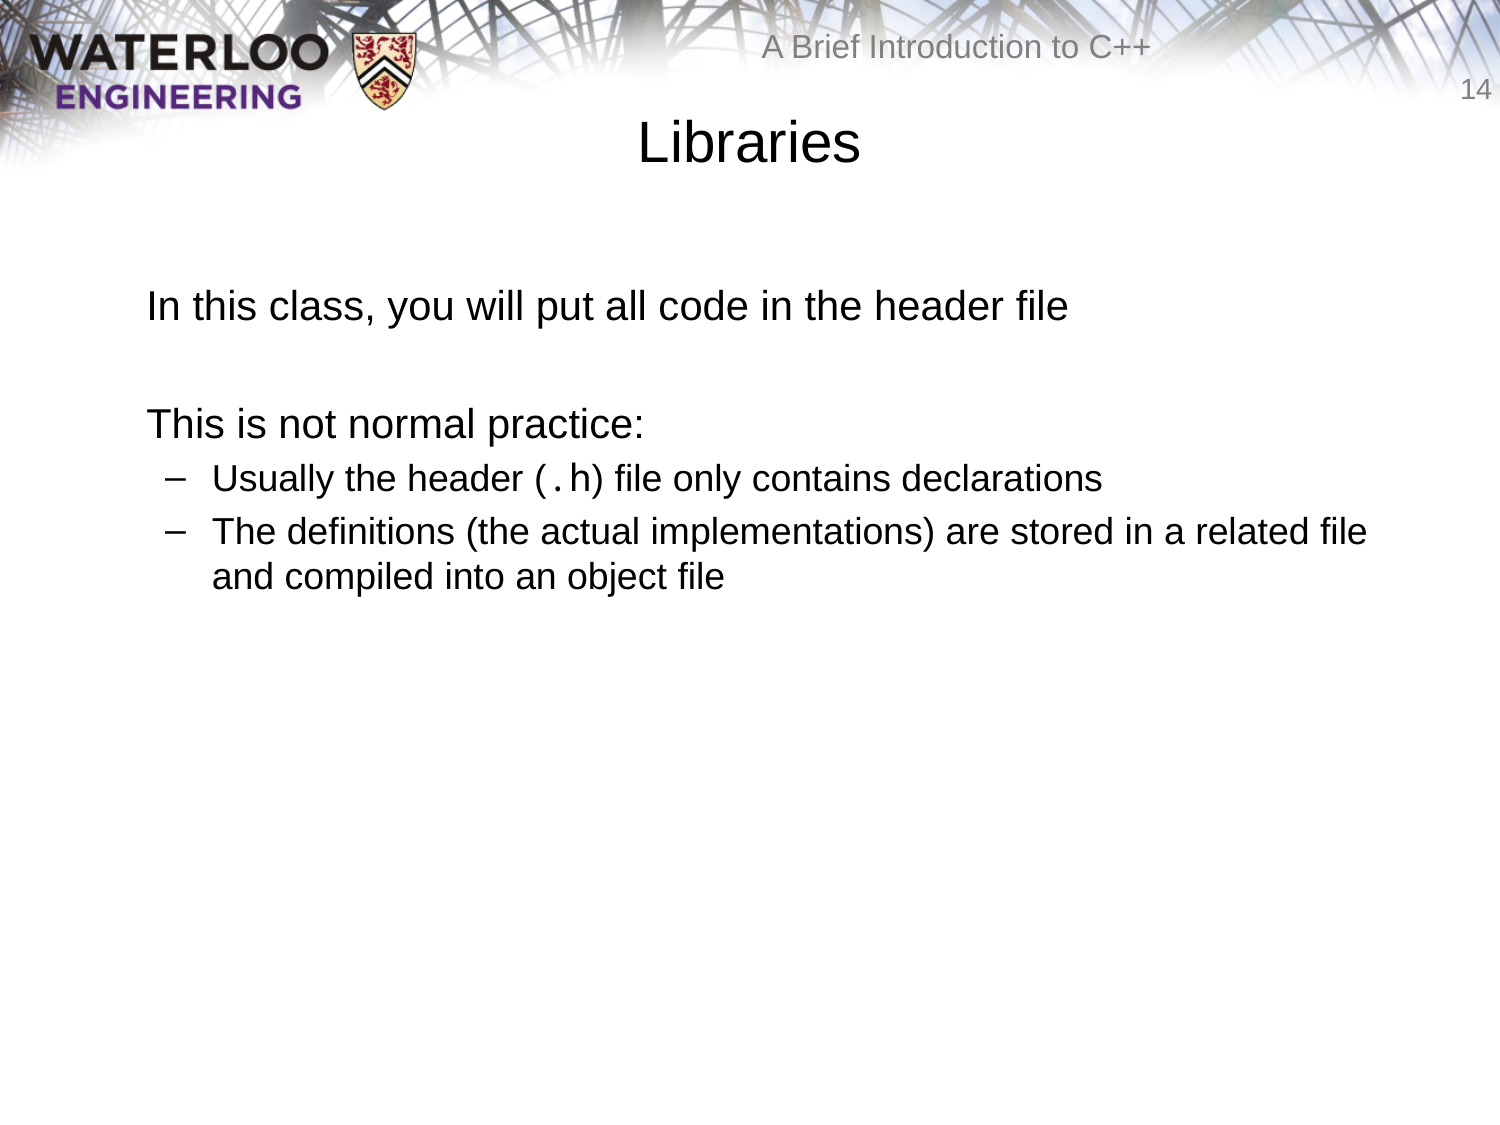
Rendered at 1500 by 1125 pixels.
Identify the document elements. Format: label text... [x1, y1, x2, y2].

list In this class, you will put all code in the header file This is not normal practice: Usually the header (.h) file only contains declarations The definitions (the actual implementations) are stored in a related file and compiled into an object file [74, 262, 1426, 1006]
picture [0, 0, 1500, 1125]
title Libraries [74, 44, 1426, 233]
